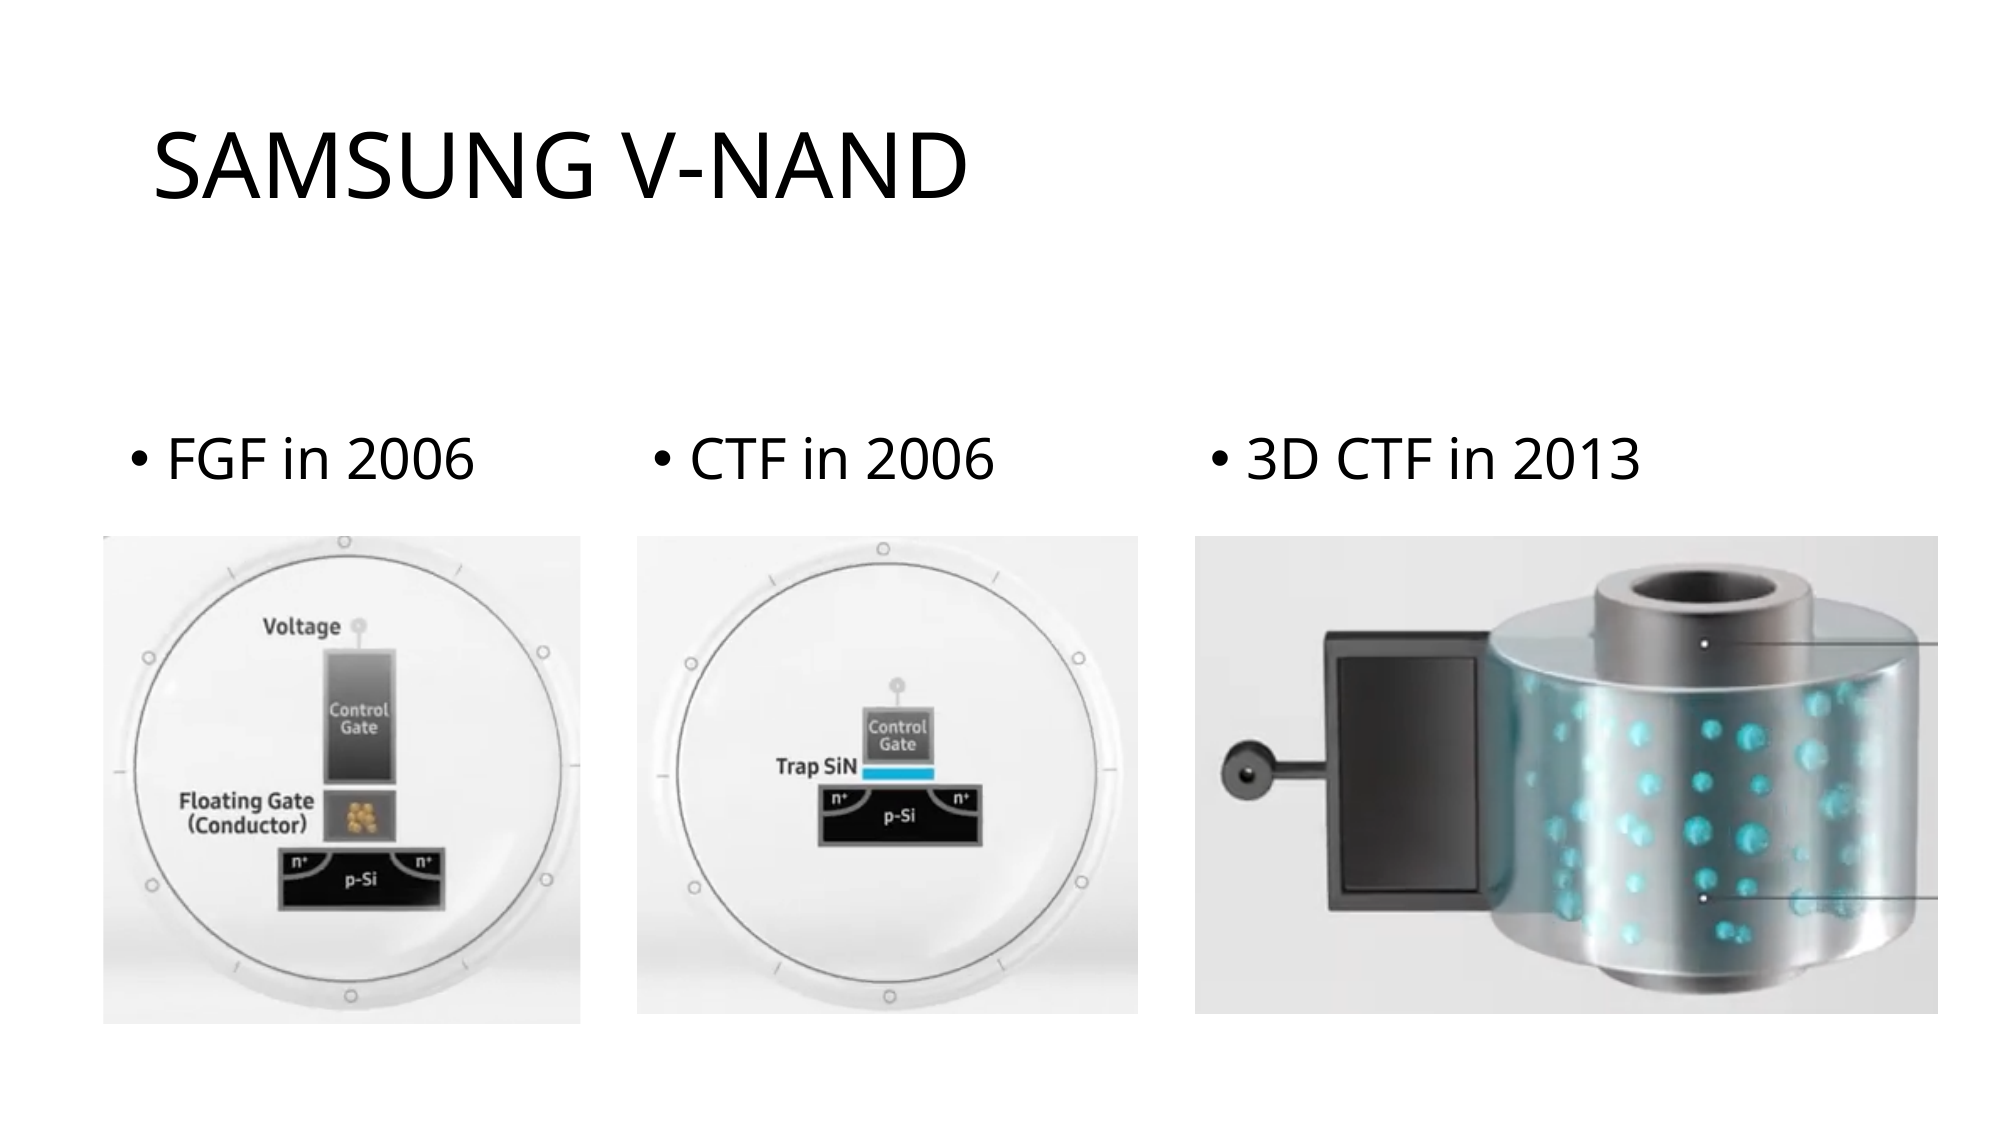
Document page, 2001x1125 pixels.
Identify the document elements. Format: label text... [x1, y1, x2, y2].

text_box 3D CTF in 2013 [1195, 422, 1696, 500]
list CTF in 2006 [637, 423, 1138, 500]
text_box FGF in 2006 [114, 422, 615, 500]
picture [102, 536, 581, 1024]
picture [637, 536, 1139, 1014]
title SAMSUNG V-NAND [137, 59, 1863, 278]
picture [1194, 536, 1939, 1014]
